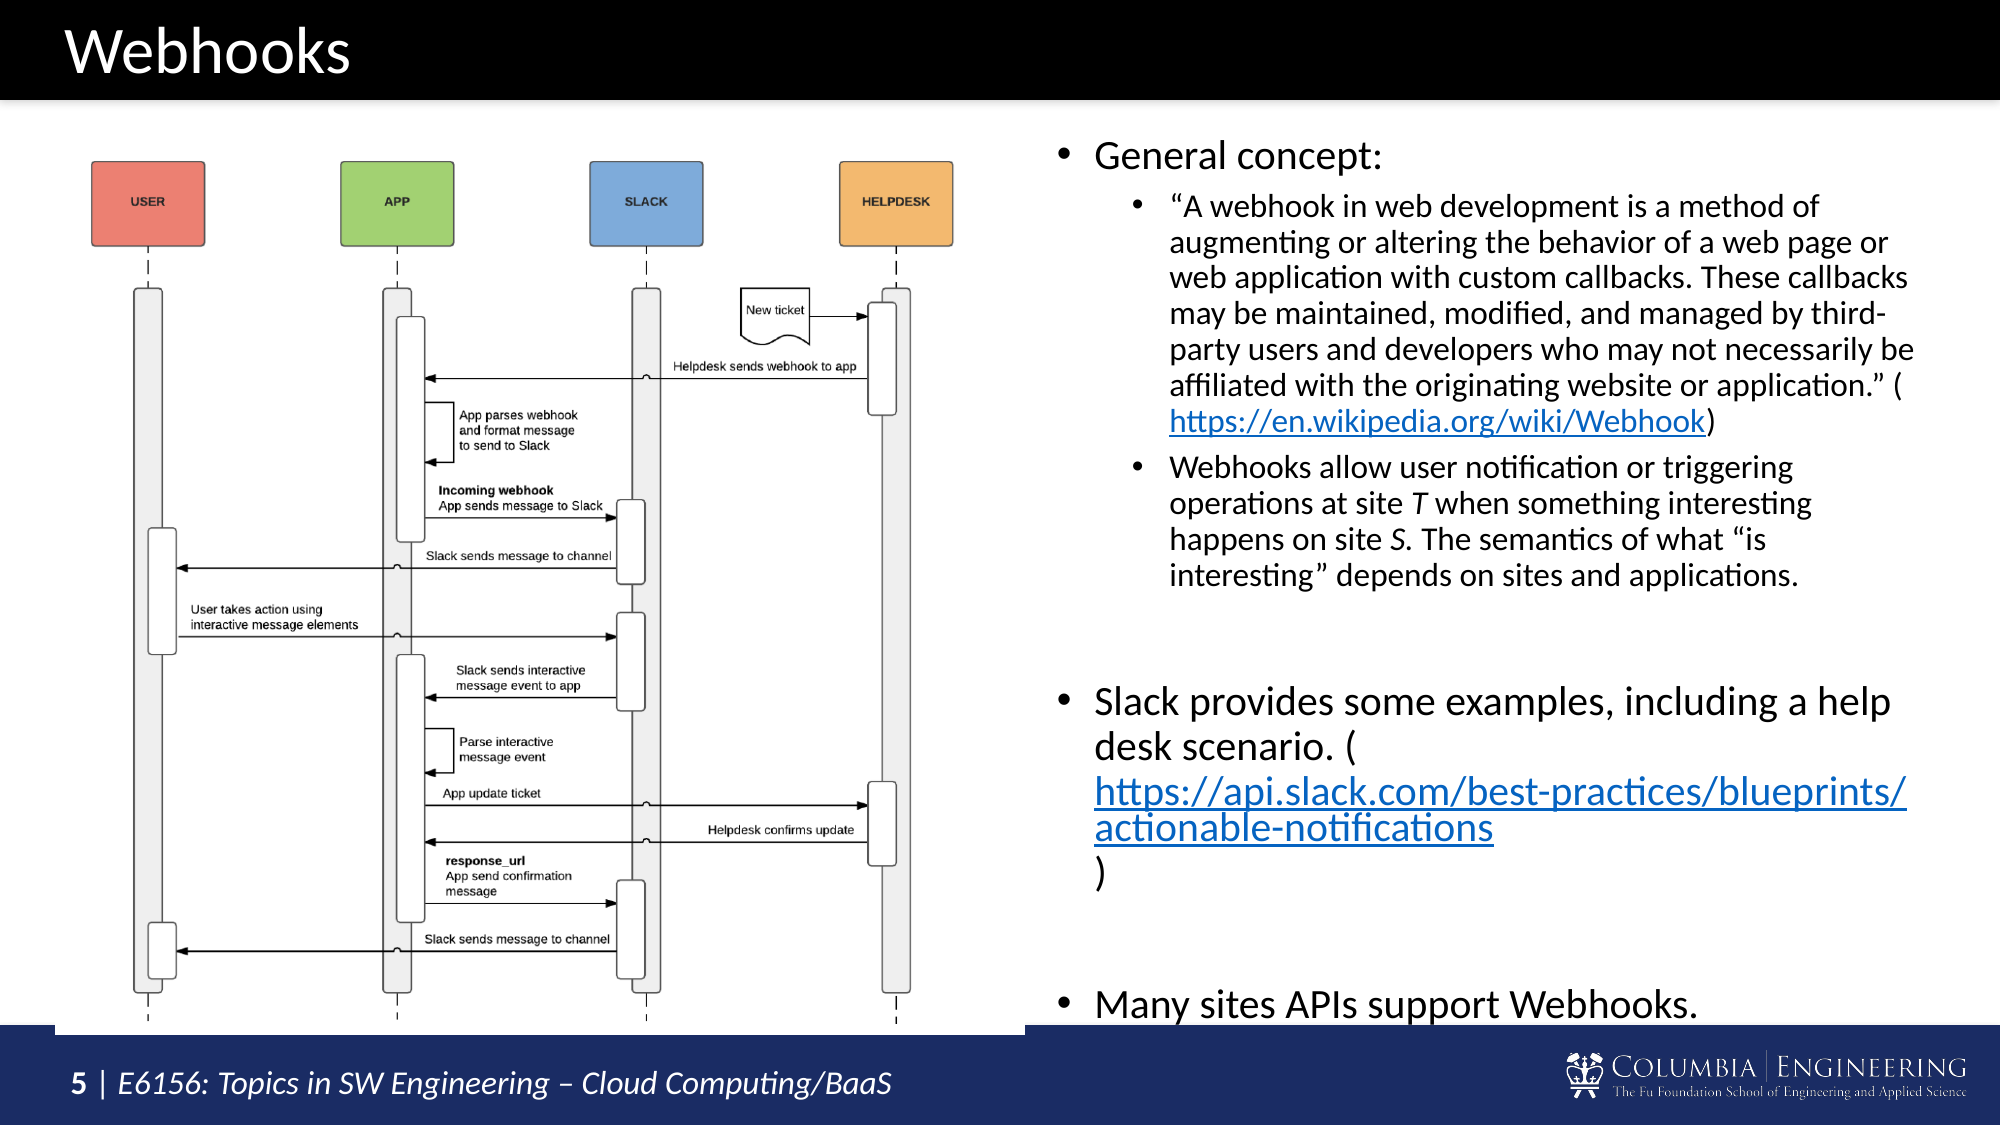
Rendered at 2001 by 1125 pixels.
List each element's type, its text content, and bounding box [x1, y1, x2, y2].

text_box [0, 1025, 2000, 1125]
list General concept: “A webhook in web development is a method of augmenting or altering the behavior of a web page or web application with custom callbacks. These callbacks may be maintained, modified, and managed by third-party users and developers who may not necessarily be affiliated with the originating website or application.” (https://en.wikipedia.org/wiki/Webhook) Webhooks allow user notification or triggering operations at site T when something interesting happens on site S. The semantics of what “is interesting” depends on sites and applications. Slack provides some examples, including a help desk scenario. (https://api.slack.com/best-practices/blueprints/actionable-notifications) Many sites APIs support Webhooks. [1041, 125, 1933, 1014]
text_box 5 | E6156: Topics in SW Engineering – Cloud Computing/BaaS [55, 1027, 1540, 1109]
text_box Webhooks [49, 0, 1540, 95]
text_box [0, 0, 2000, 100]
picture [1566, 1050, 1967, 1100]
picture [55, 125, 1025, 1035]
